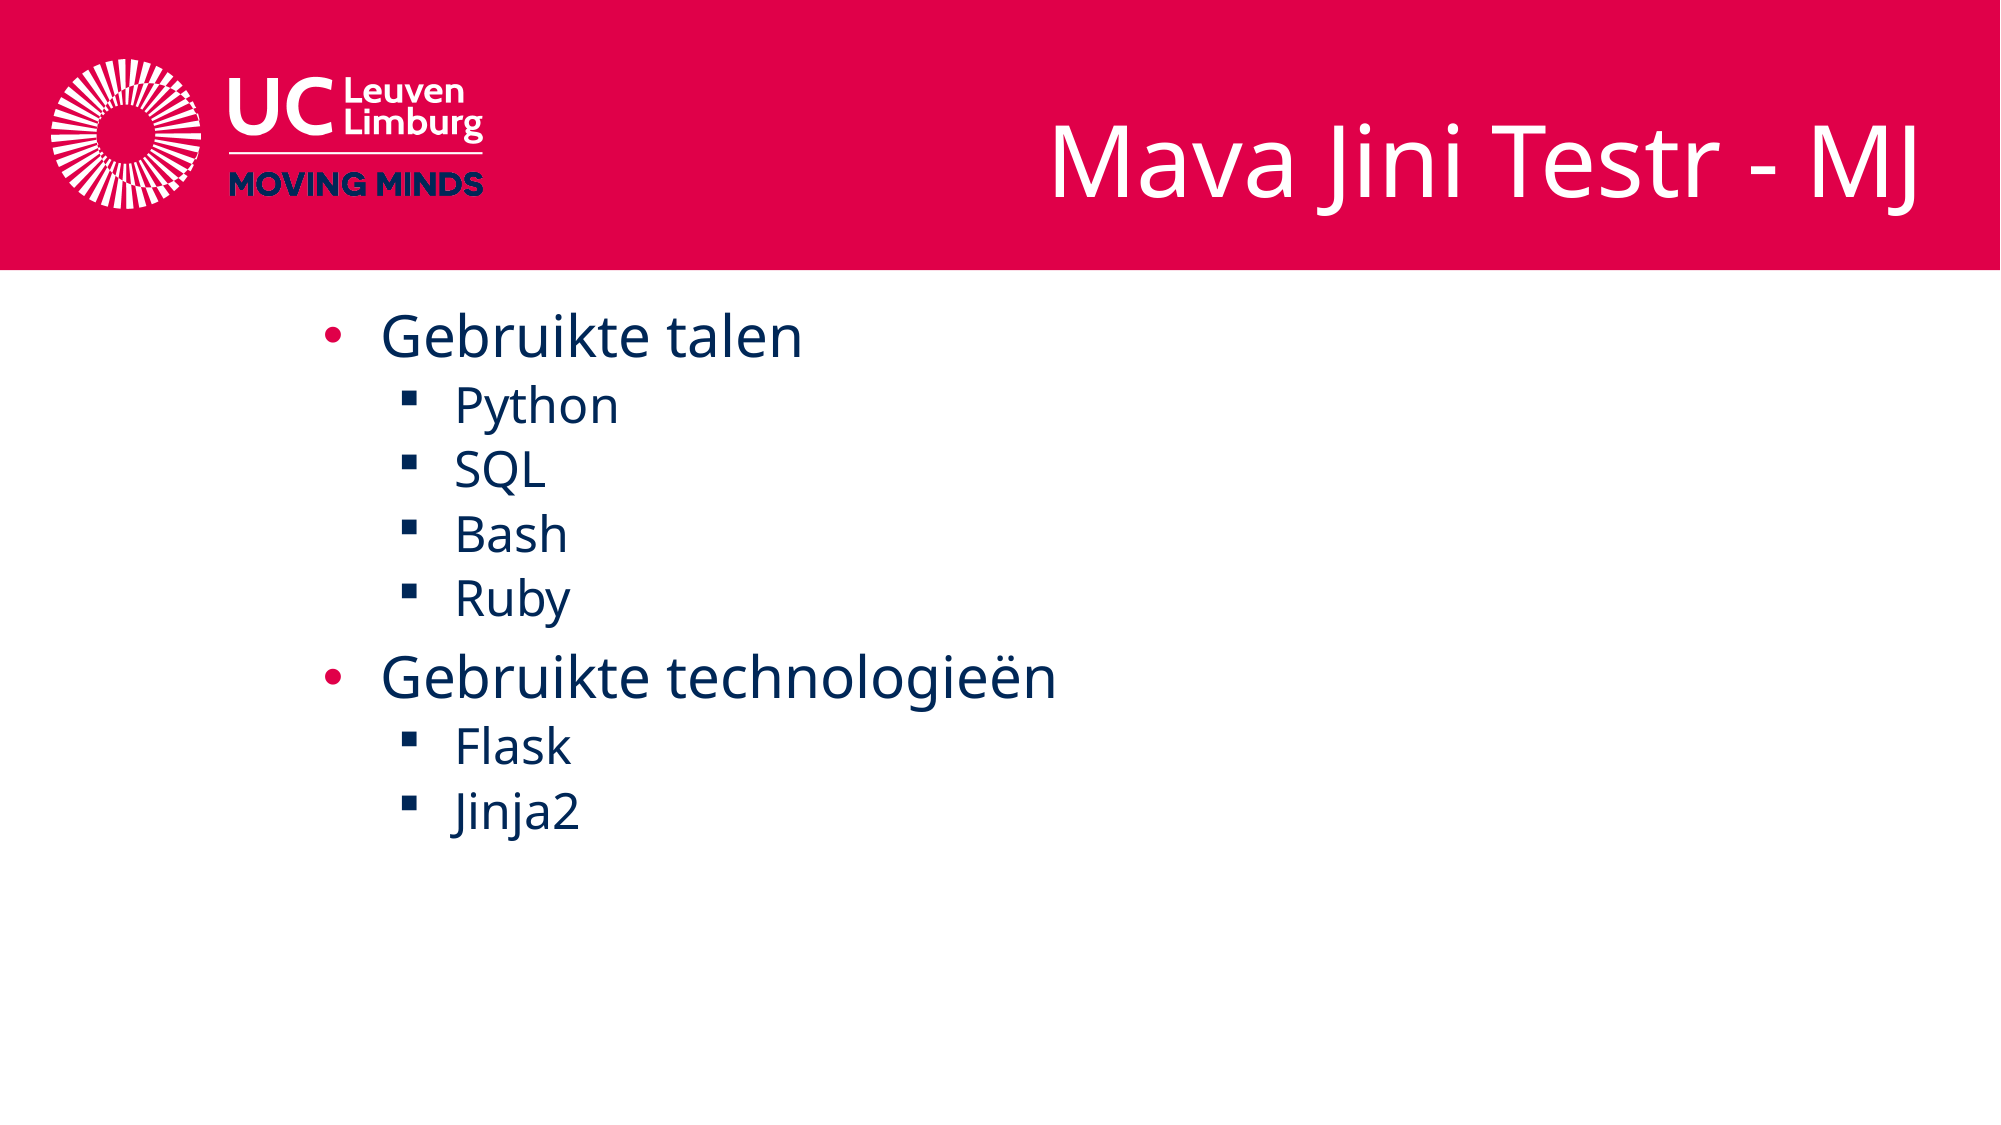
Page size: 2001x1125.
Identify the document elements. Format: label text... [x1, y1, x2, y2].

list Gebruikte talen Python SQL Bash Ruby Gebruikte technologieën Flask Jinja2 [307, 299, 1940, 996]
title Mava Jini Testr - MJ [307, 59, 1940, 271]
picture [51, 59, 307, 209]
